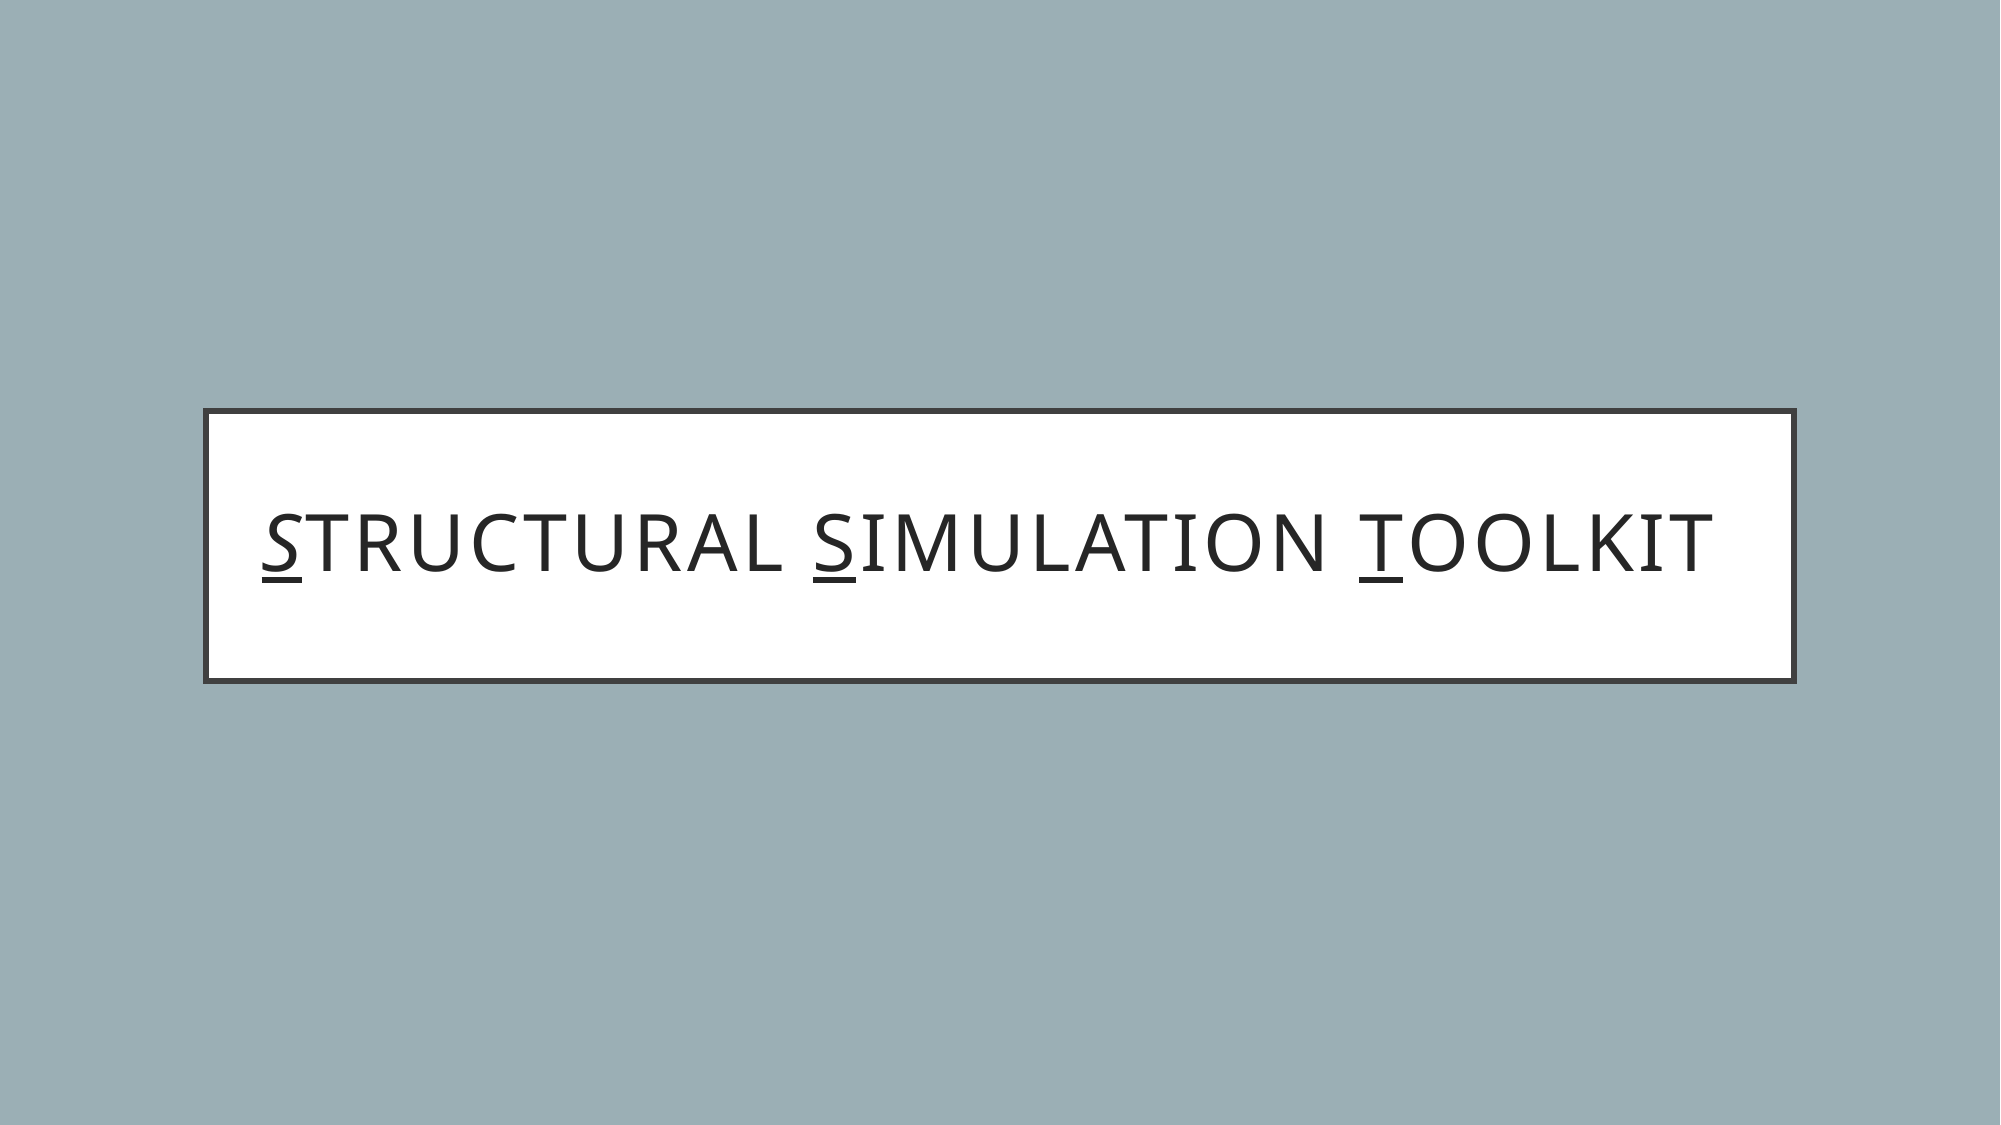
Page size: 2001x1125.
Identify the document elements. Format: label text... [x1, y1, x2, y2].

title Structural Simulation Toolkit [203, 408, 1797, 684]
